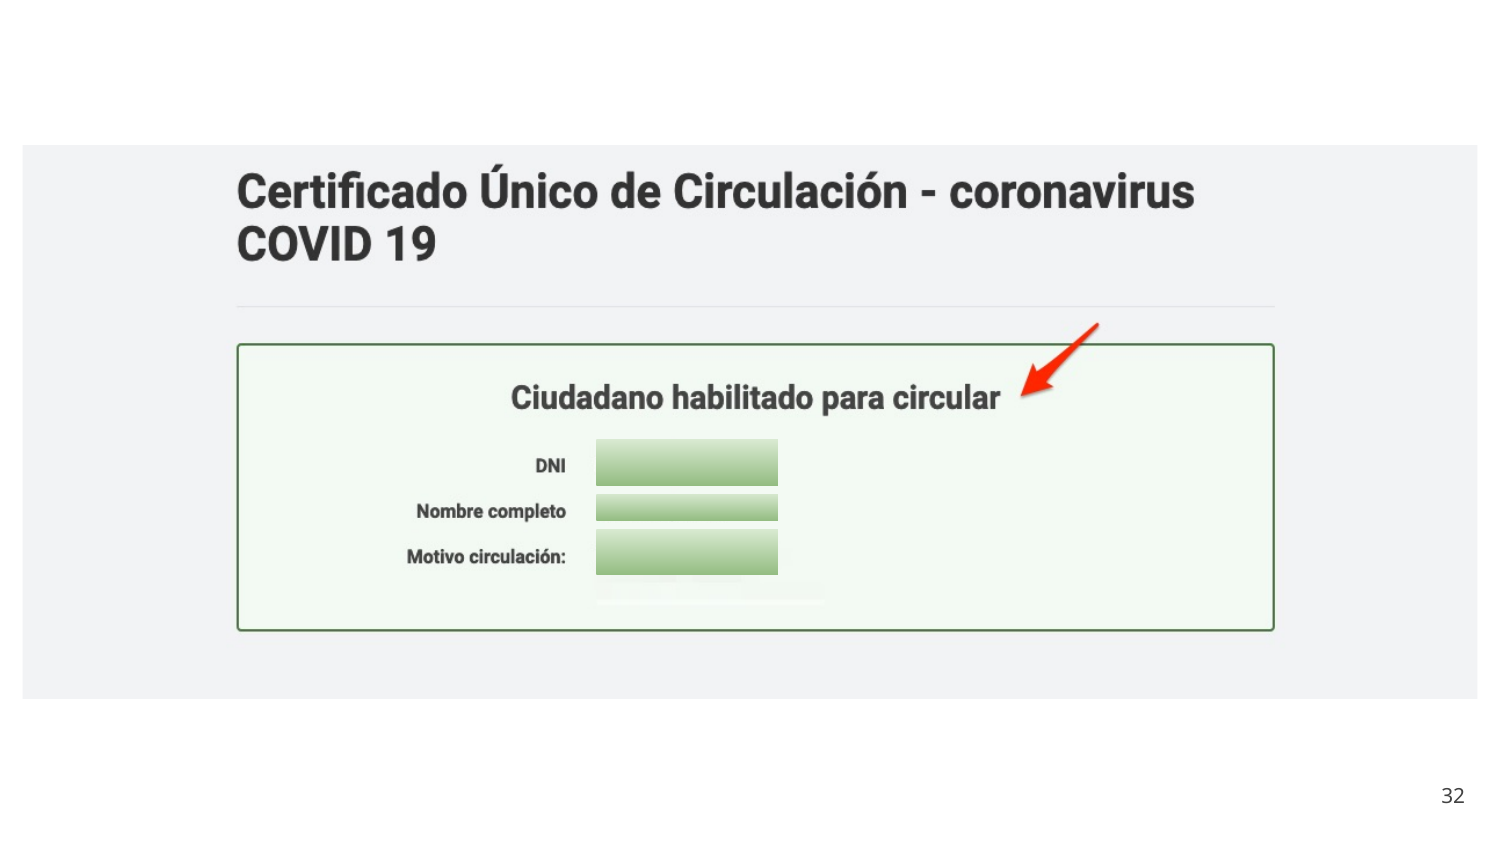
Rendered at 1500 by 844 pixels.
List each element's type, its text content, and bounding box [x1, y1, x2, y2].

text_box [22, 144, 1478, 699]
slide_number ‹#› [1389, 764, 1480, 830]
